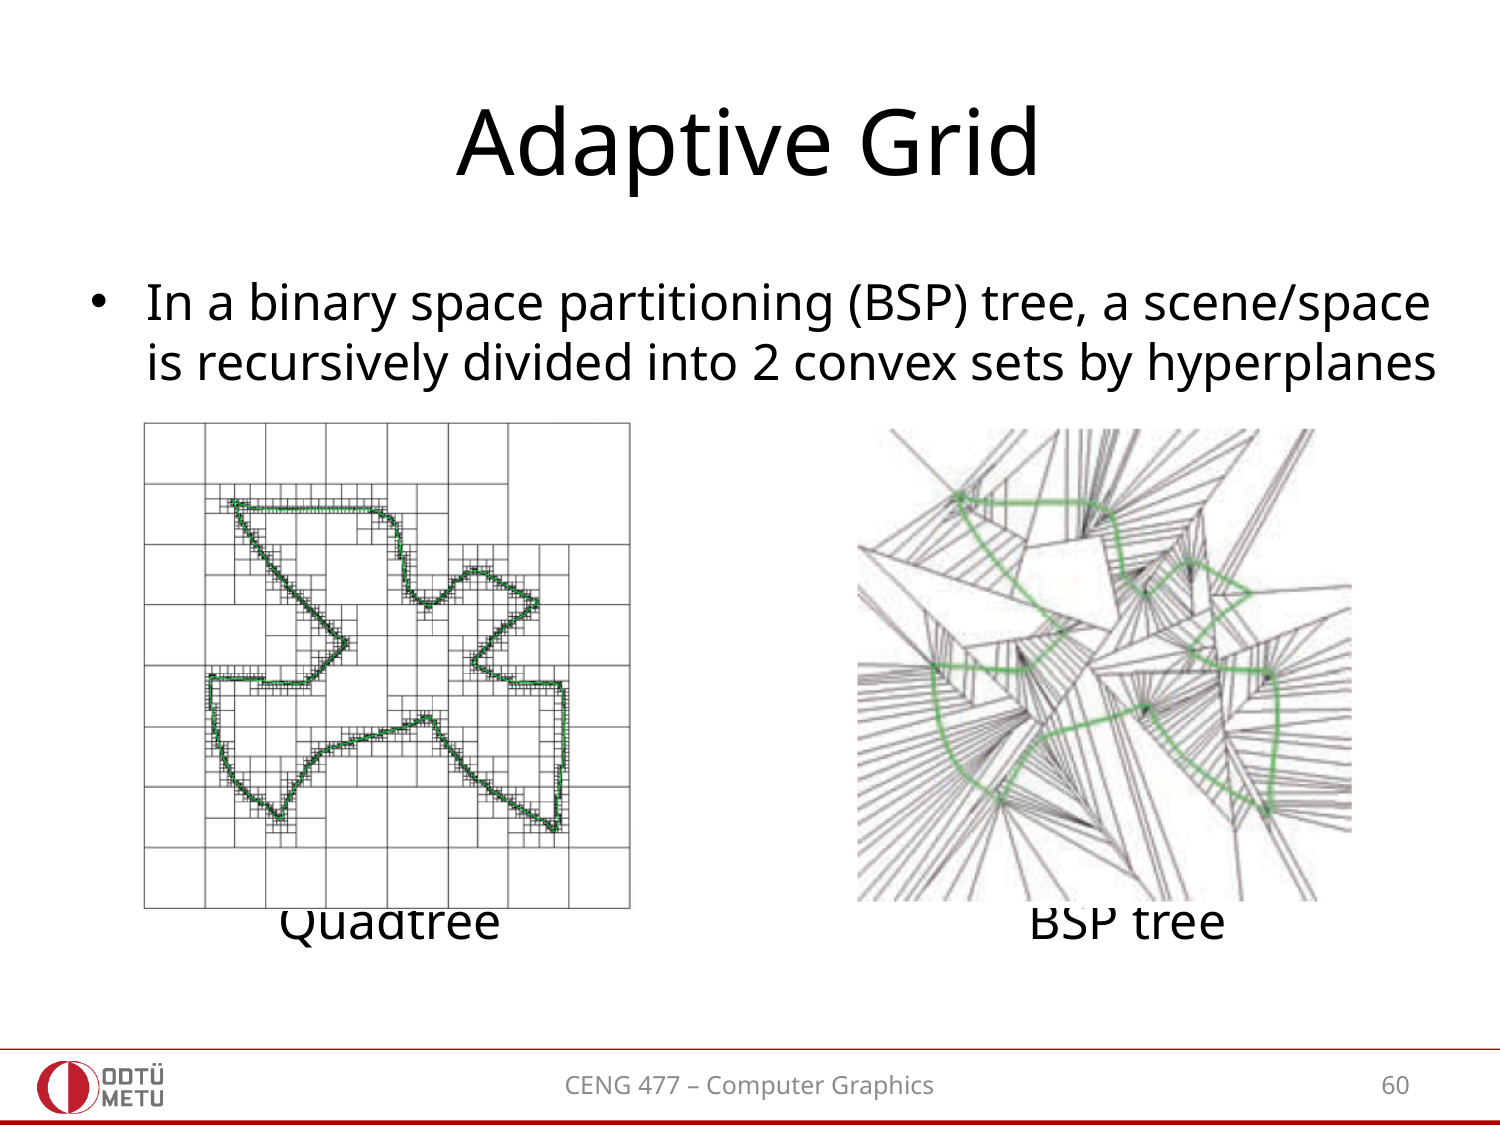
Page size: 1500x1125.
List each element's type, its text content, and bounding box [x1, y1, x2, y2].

footer CENG 477 – Computer Graphics [512, 1056, 988, 1117]
list In a binary space partitioning (BSP) tree, a scene/space is recursively divided into 2 convex sets by hyperplanes Quadtree BSP tree [75, 262, 1488, 1038]
slide_number 60 [1074, 1056, 1425, 1117]
picture [137, 417, 637, 912]
title Adaptive Grid [75, 45, 1425, 233]
picture [852, 412, 1363, 909]
picture [37, 1061, 163, 1114]
